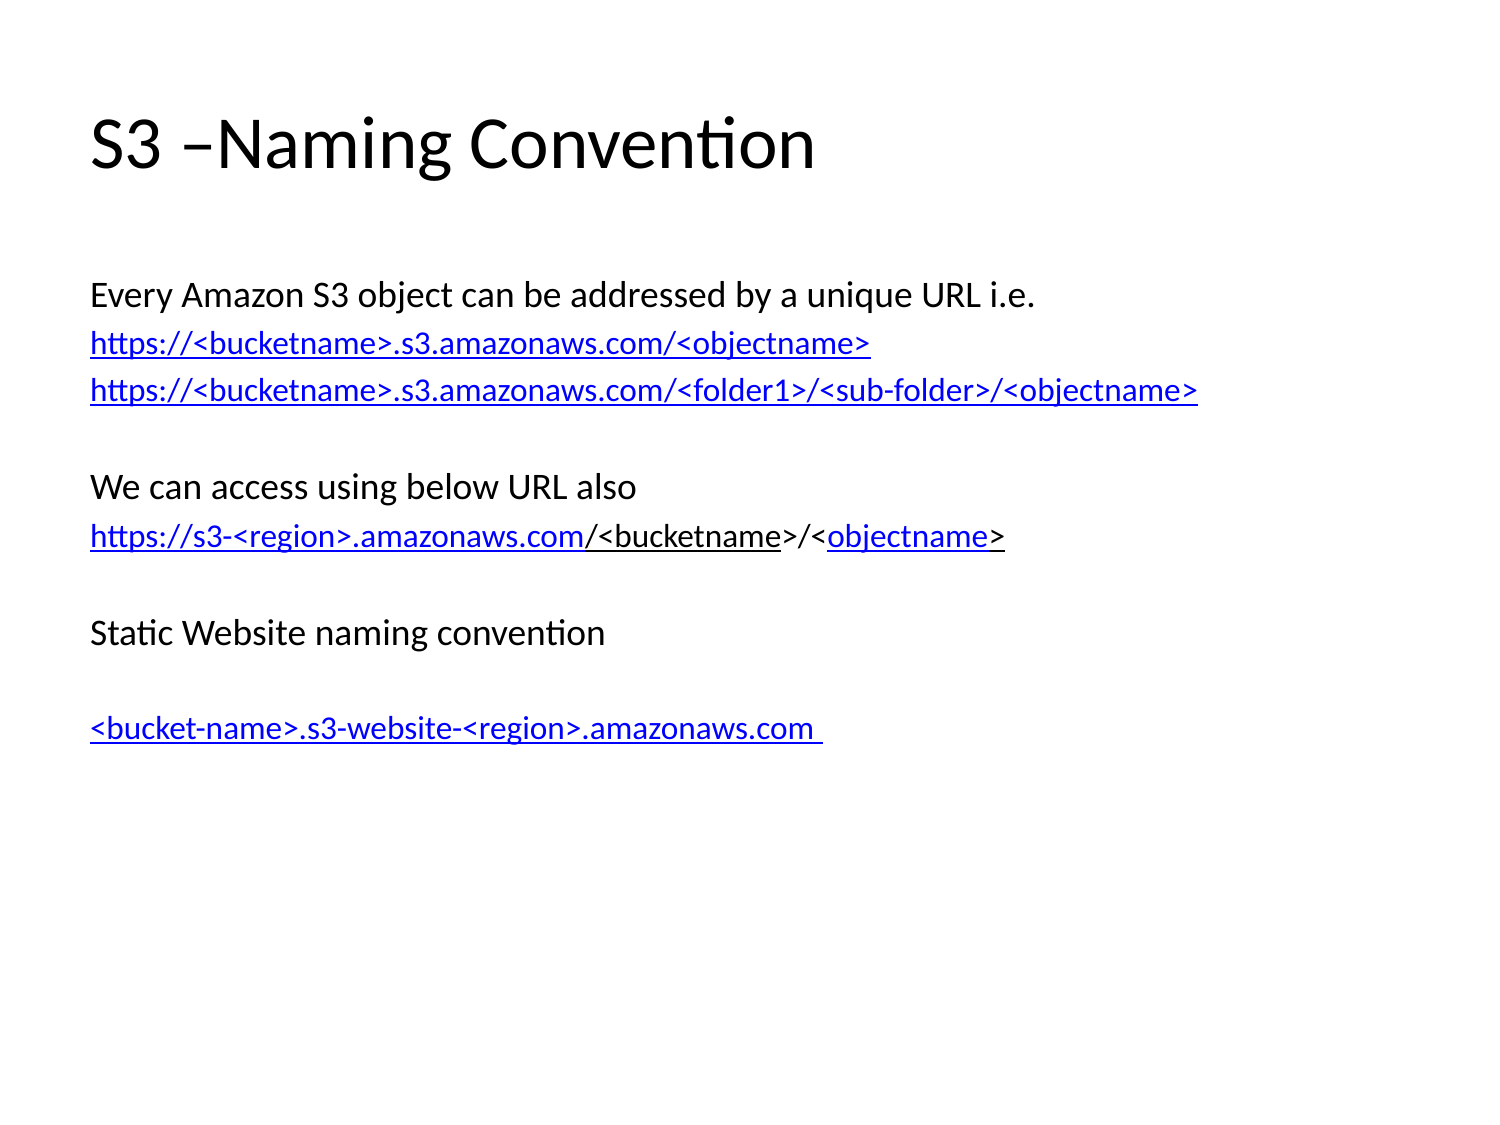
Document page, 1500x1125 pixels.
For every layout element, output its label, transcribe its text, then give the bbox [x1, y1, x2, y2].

list Every Amazon S3 object can be addressed by a unique URL i.e. https://<bucketname>.s3.amazonaws.com/<objectname> https://<bucketname>.s3.amazonaws.com/<folder1>/<sub-folder>/<objectname> We can access using below URL also https://s3-<region>.amazonaws.com/<bucketname>/<objectname> Static Website naming convention <bucket-name>.s3-website-<region>.amazonaws.com [75, 262, 1425, 1005]
title S3 –Naming Convention [75, 45, 1425, 233]
